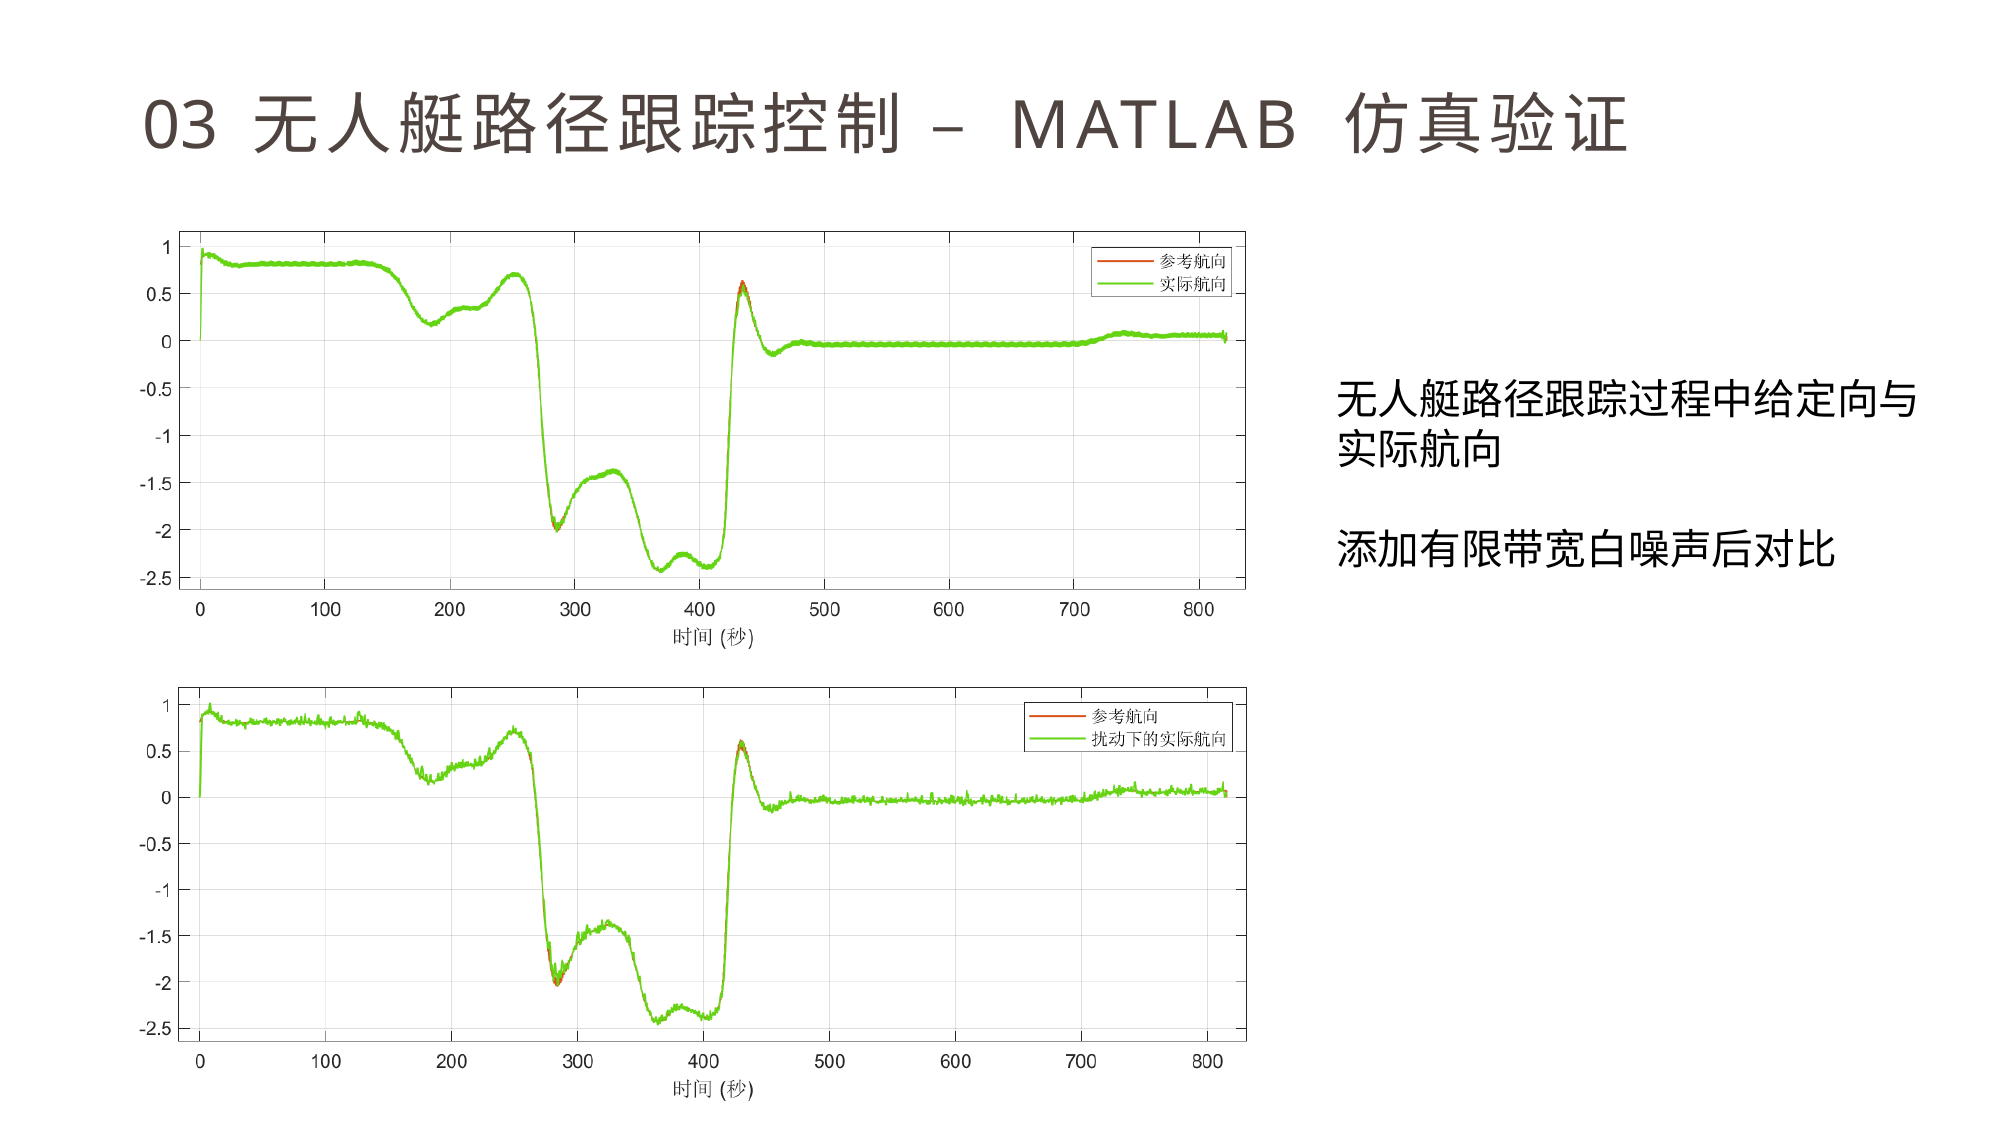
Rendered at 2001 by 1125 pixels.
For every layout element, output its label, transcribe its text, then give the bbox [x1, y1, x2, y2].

picture [0, 216, 1322, 651]
text_box 03 无人艇路径跟踪控制 – MATLAB 仿真验证 [127, 74, 1968, 169]
picture [0, 671, 1322, 1102]
text_box 无人艇路径跟踪过程中给定向与实际航向 添加有限带宽白噪声后对比 [1322, 365, 1955, 580]
